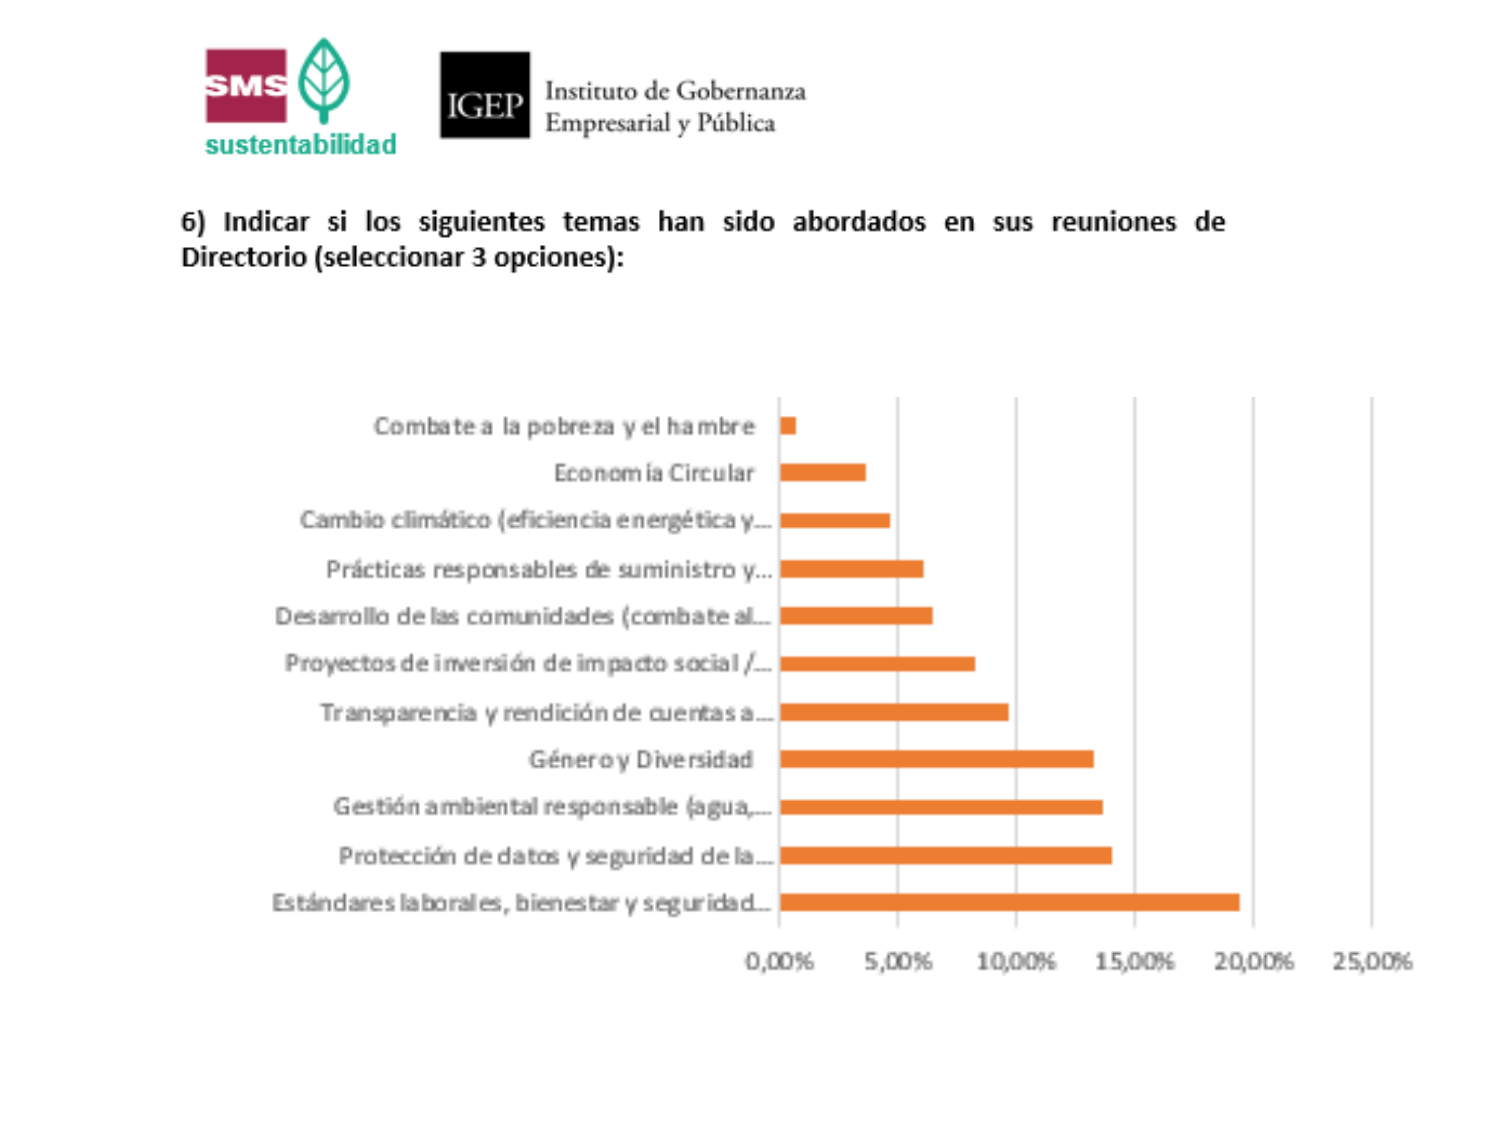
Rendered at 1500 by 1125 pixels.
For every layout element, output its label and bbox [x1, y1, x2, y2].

picture [0, 396, 1500, 977]
picture [123, 30, 1335, 295]
